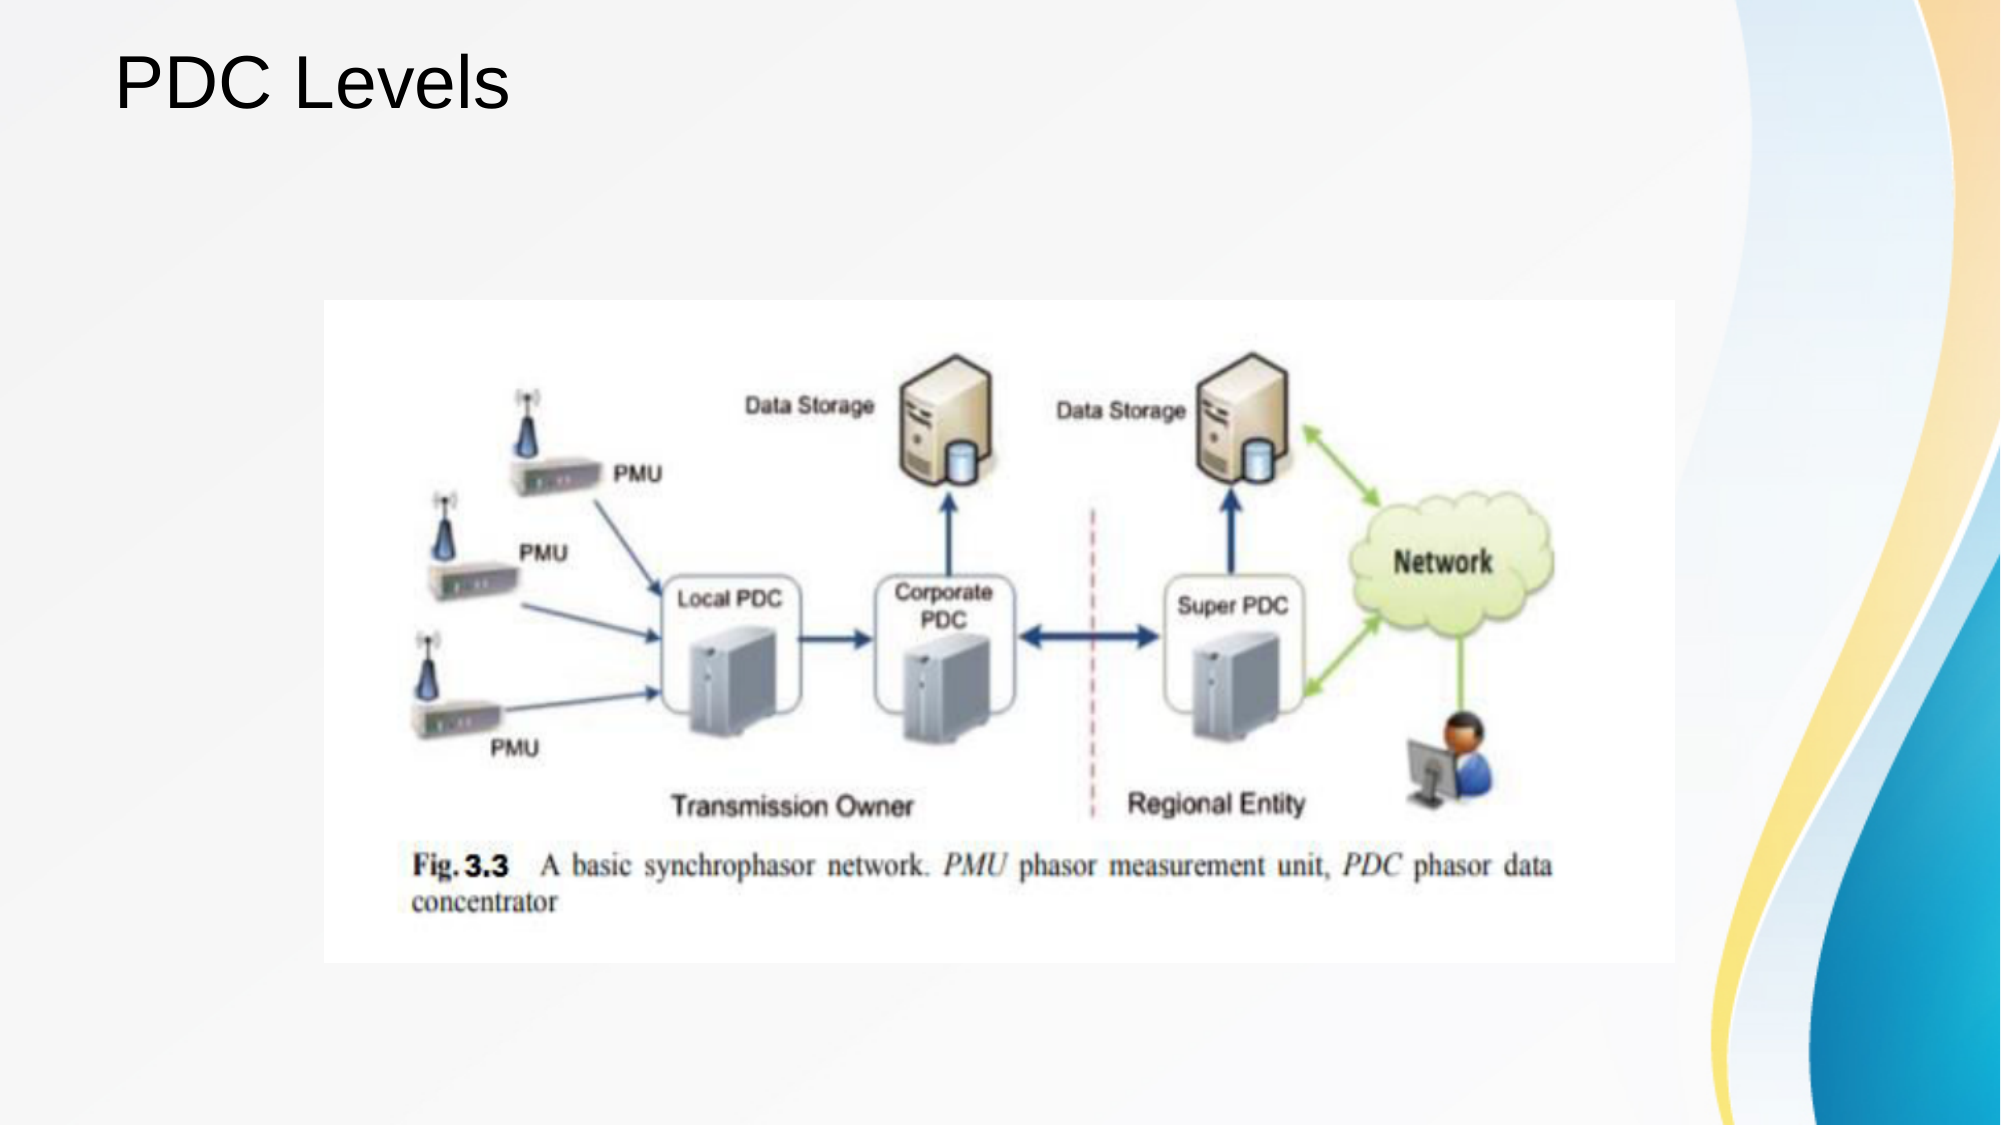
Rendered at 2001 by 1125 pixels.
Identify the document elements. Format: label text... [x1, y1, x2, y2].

title PDC Levels [99, 30, 1901, 127]
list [324, 300, 1675, 963]
picture [0, 0, 2001, 1125]
